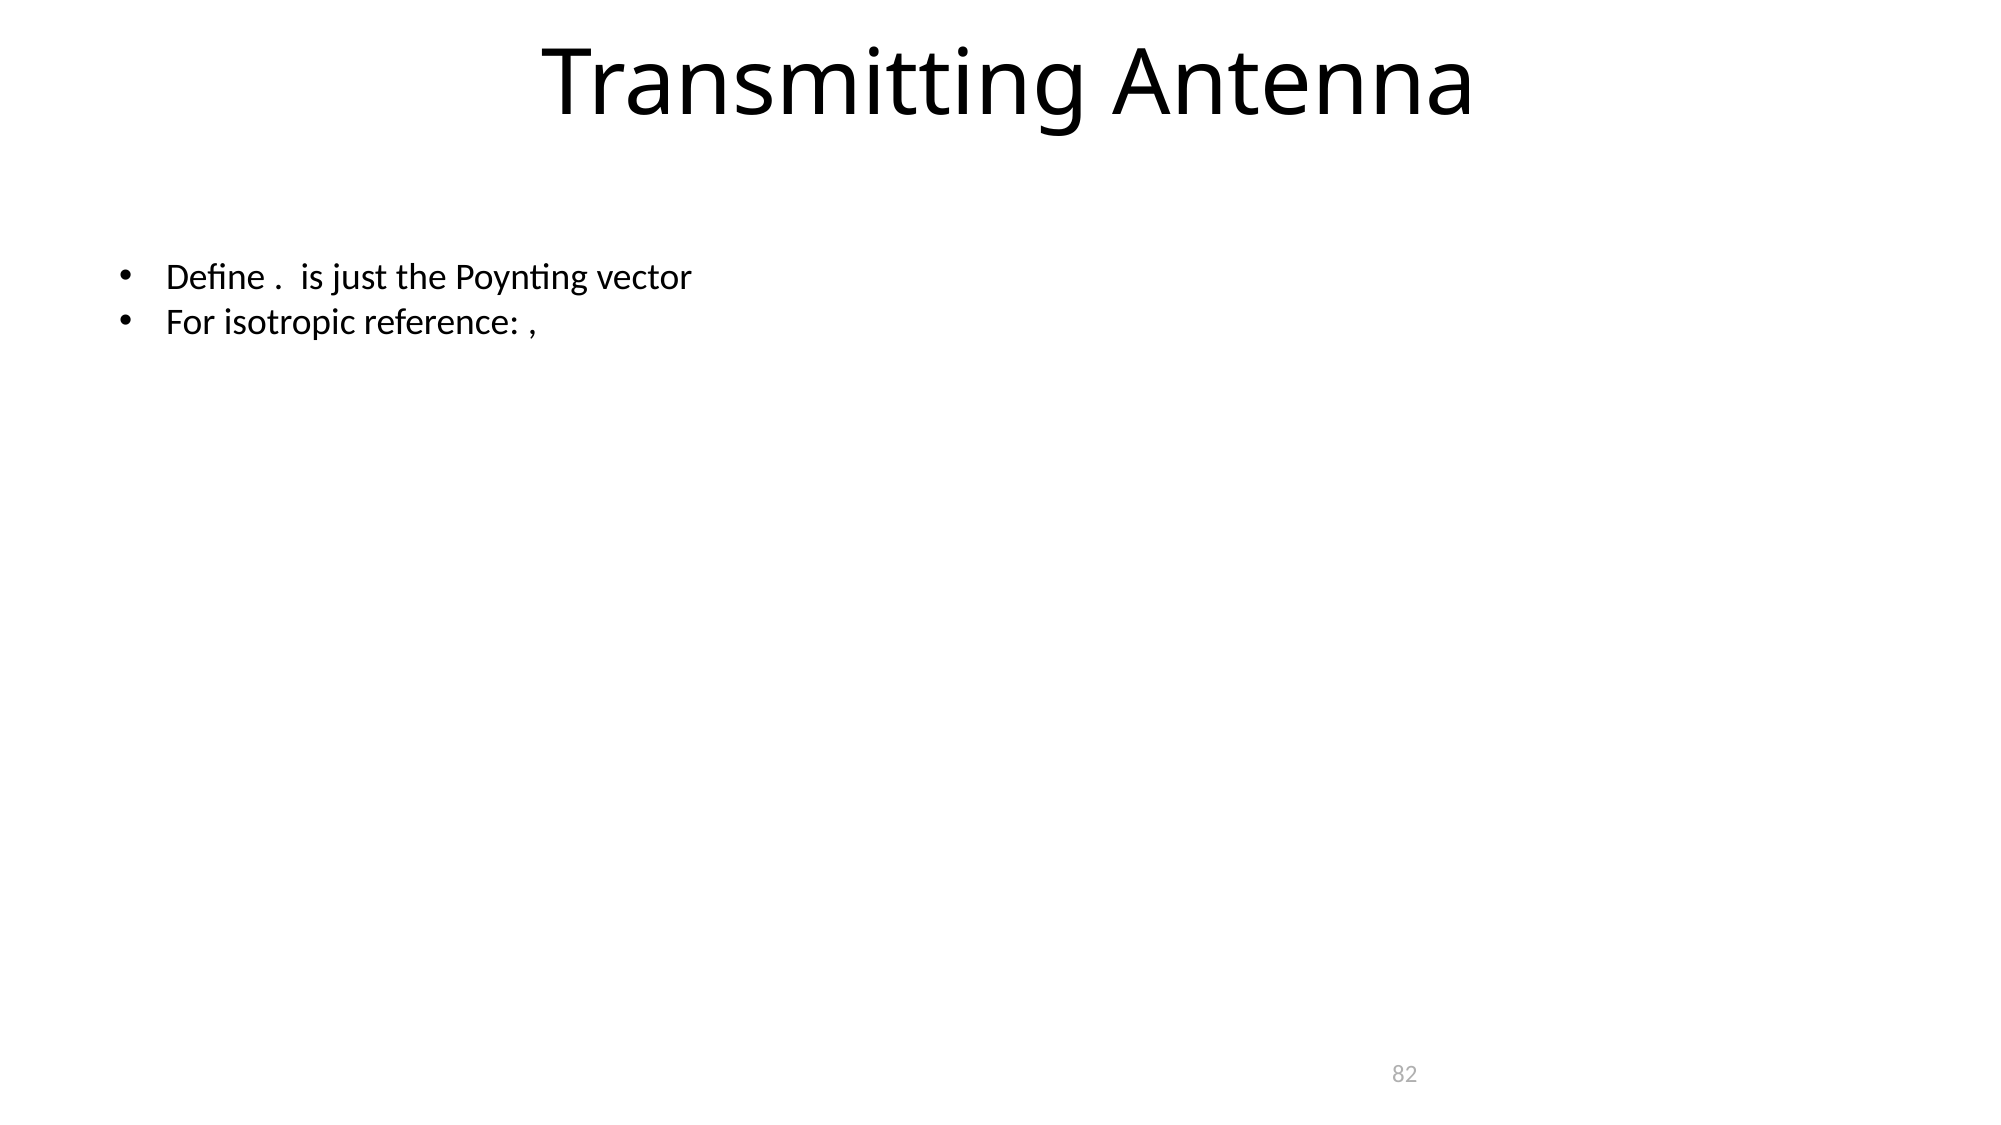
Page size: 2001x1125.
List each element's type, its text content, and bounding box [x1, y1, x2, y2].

slide_number 82 [1074, 738, 1425, 1125]
text_box Transmitting Antenna [54, 23, 1966, 134]
